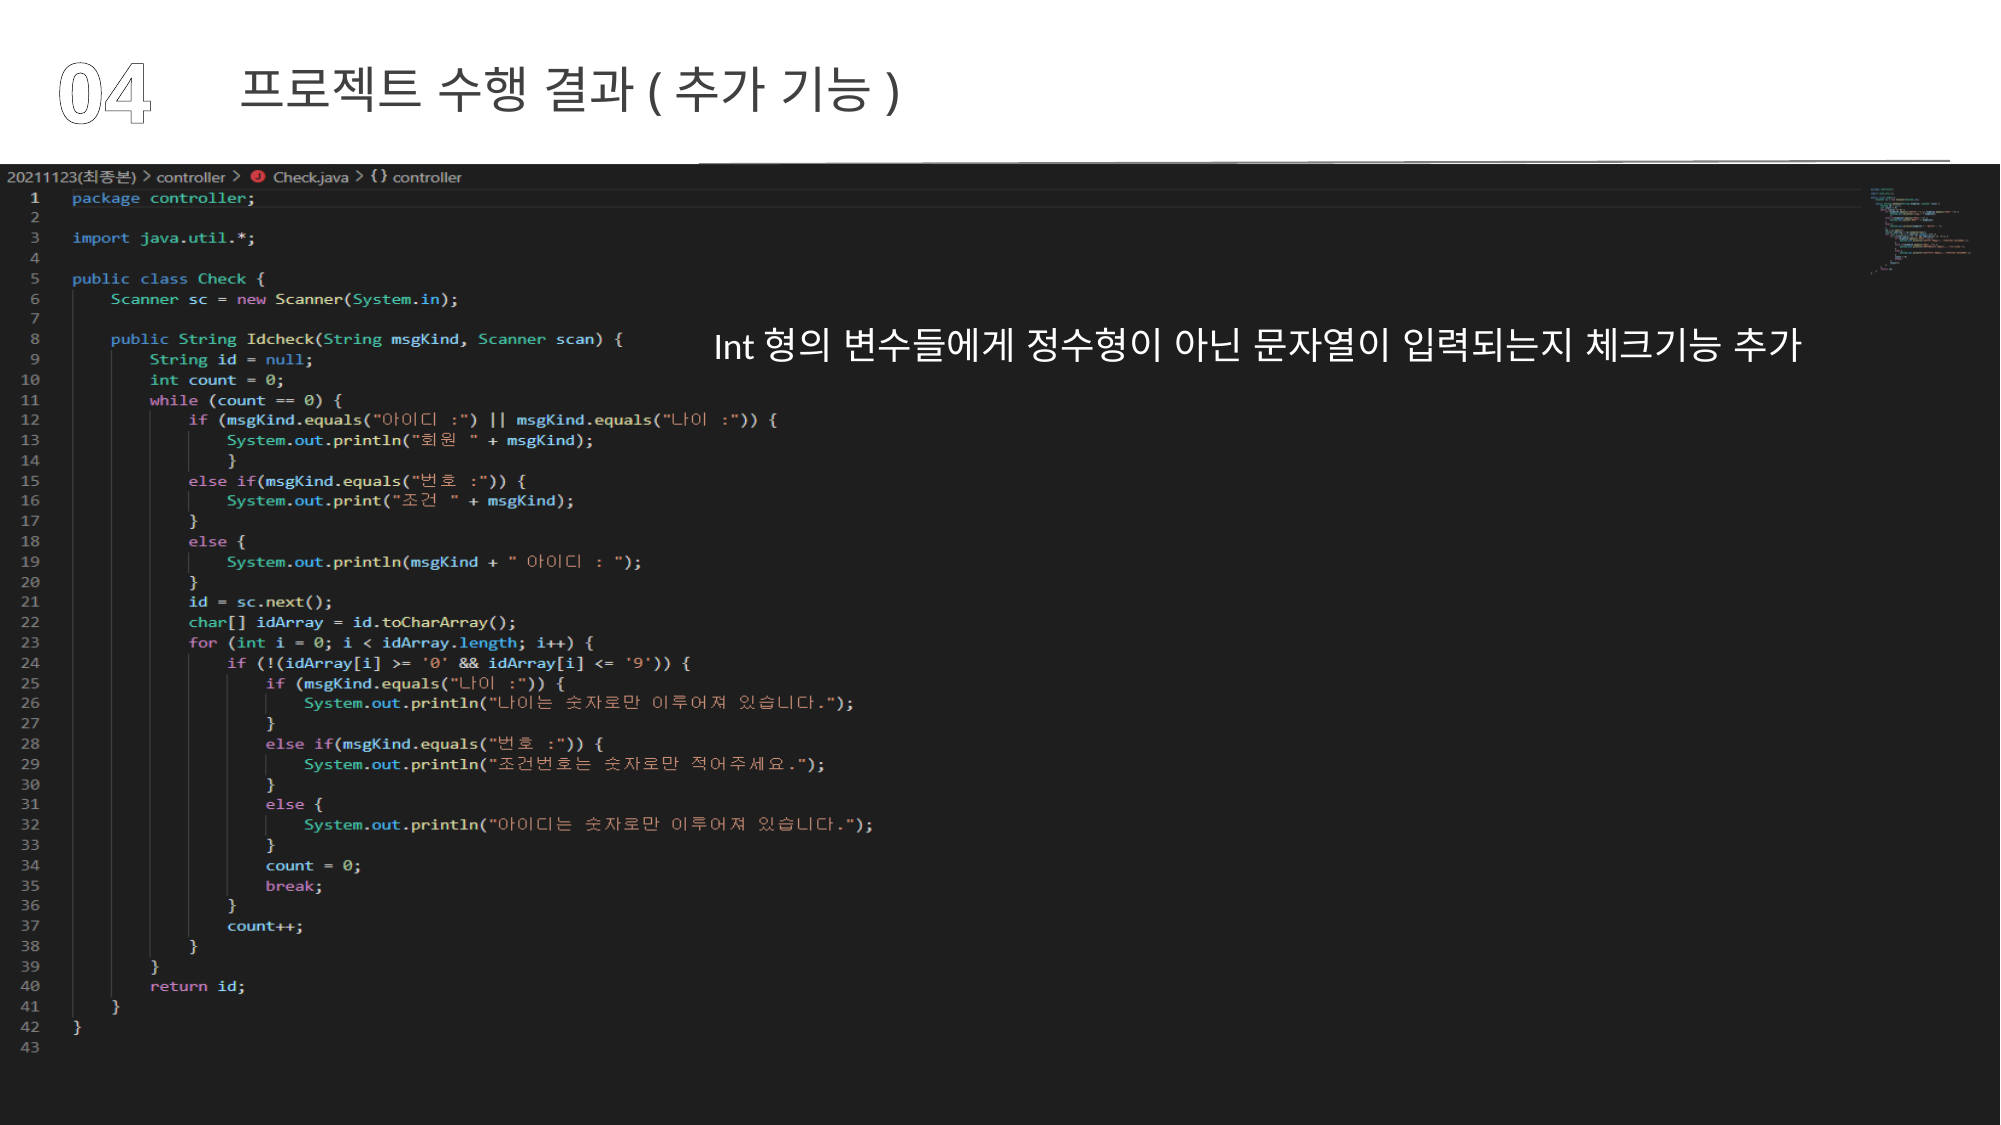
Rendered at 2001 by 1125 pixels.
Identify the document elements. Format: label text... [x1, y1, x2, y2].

picture [0, 164, 2000, 1125]
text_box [698, 160, 1951, 164]
text_box 04 [41, 32, 233, 148]
text_box 프로젝트 수행 결과(추가 기능) [225, 51, 915, 127]
